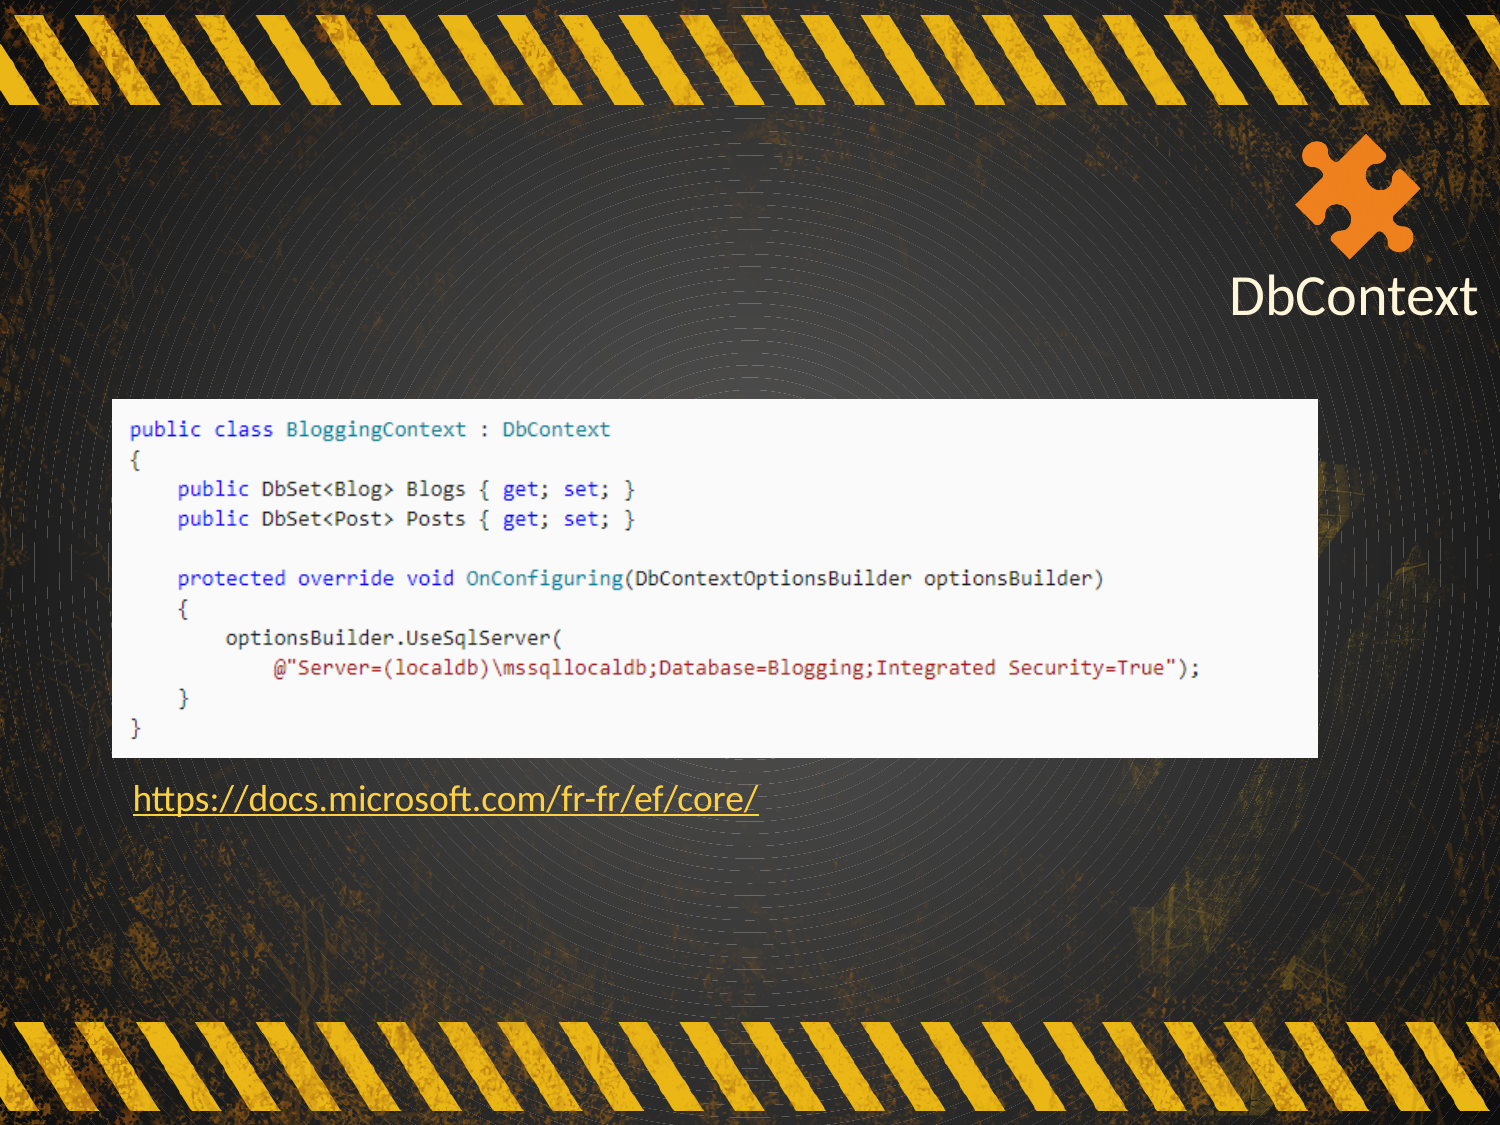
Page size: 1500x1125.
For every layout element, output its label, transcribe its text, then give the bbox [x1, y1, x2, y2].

text_box DbContext [1087, 249, 1500, 335]
text_box https://docs.microsoft.com/fr-fr/ef/core/ [117, 767, 774, 827]
picture [0, 0, 1500, 1125]
